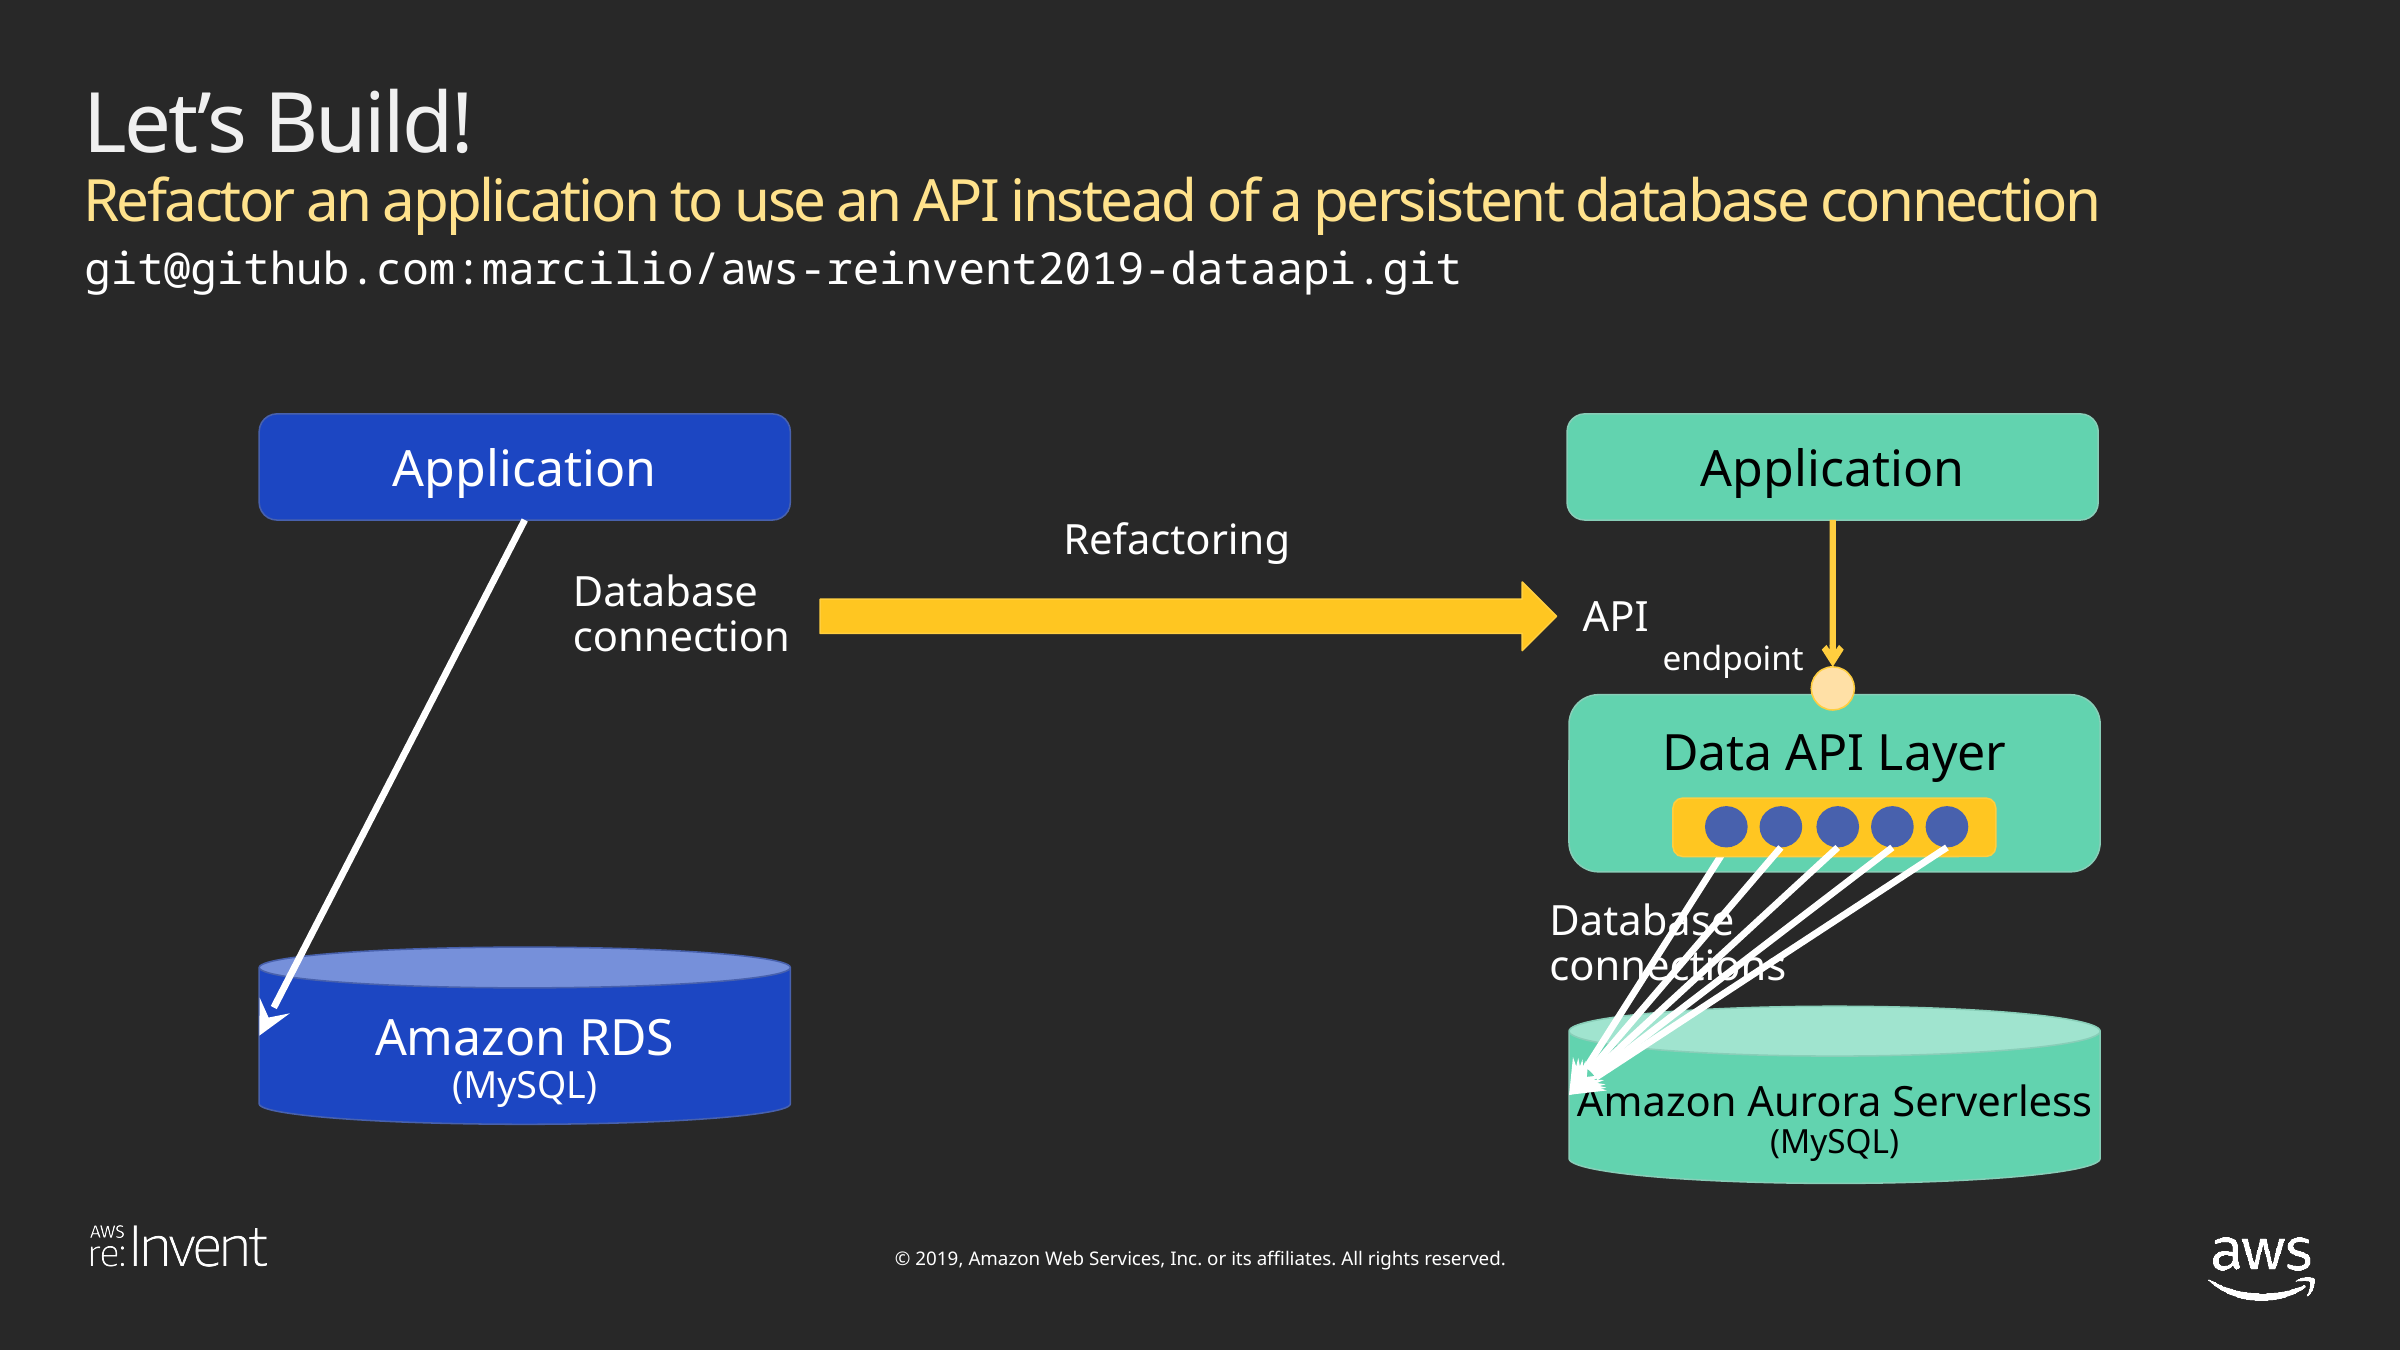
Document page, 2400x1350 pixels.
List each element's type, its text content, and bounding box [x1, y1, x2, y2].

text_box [1834, 847, 1948, 1007]
text_box [819, 581, 1558, 652]
text_box Refactoring [1033, 496, 1321, 587]
text_box [1758, 805, 1804, 847]
text_box [1672, 797, 1997, 858]
text_box Application [258, 413, 792, 521]
text_box endpoint [1632, 624, 1834, 697]
text_box git@github.com:marcilio/aws-reinvent2019-dataapi.git [69, 232, 1793, 301]
title Let’s Build! Refactor an application to use an API instead of a persistent database connection [53, 56, 2347, 235]
text_box Data API Layer [1568, 693, 2101, 873]
text_box Application [1566, 413, 2099, 521]
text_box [1780, 847, 1834, 1007]
text_box Amazon Aurora Serverless (MySQL) [1568, 1007, 2101, 1185]
text_box Database connections [1519, 875, 1817, 1014]
picture [90, 1225, 267, 1267]
text_box [1870, 805, 1915, 847]
text_box [1812, 666, 1856, 711]
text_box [1726, 847, 1780, 1007]
picture [2208, 1237, 2315, 1301]
text_box Database connection [543, 546, 820, 685]
text_box [1815, 805, 1860, 847]
text_box [1924, 805, 1970, 849]
text_box [1704, 805, 1749, 849]
text_box API [1552, 572, 1679, 663]
text_box Amazon RDS (MySQL) [258, 946, 792, 1126]
